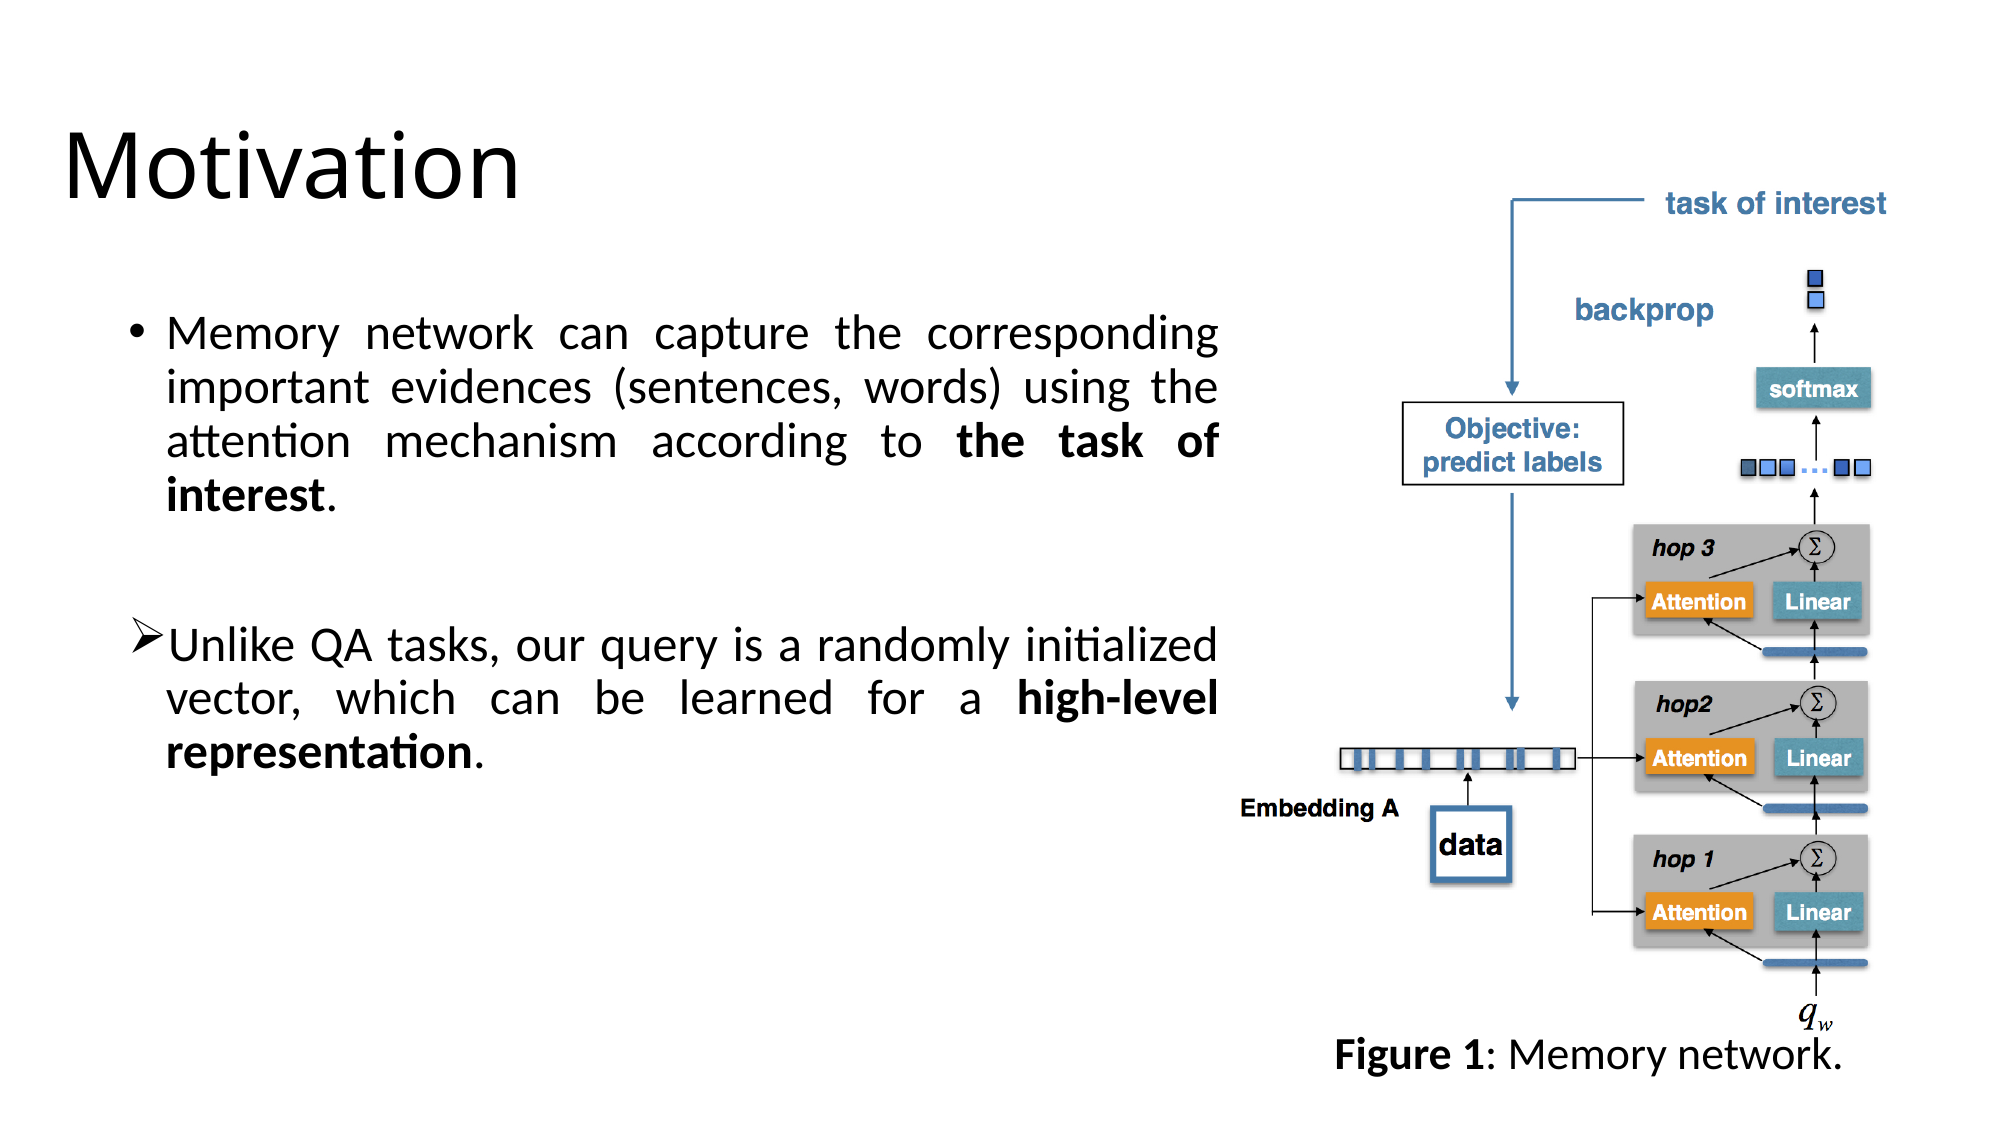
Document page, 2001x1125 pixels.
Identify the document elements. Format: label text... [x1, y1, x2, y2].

text_box Figure 1: Memory network. [1319, 1039, 1859, 1086]
picture [1234, 168, 1906, 1039]
list Memory network can capture the corresponding important evidences (sentences, words) using the attention mechanism according to the task of interest. Unlike QA tasks, our query is a randomly initialized vector, which can be learned for a high-level representation. [113, 298, 1234, 809]
title Motivation [46, 59, 1772, 278]
